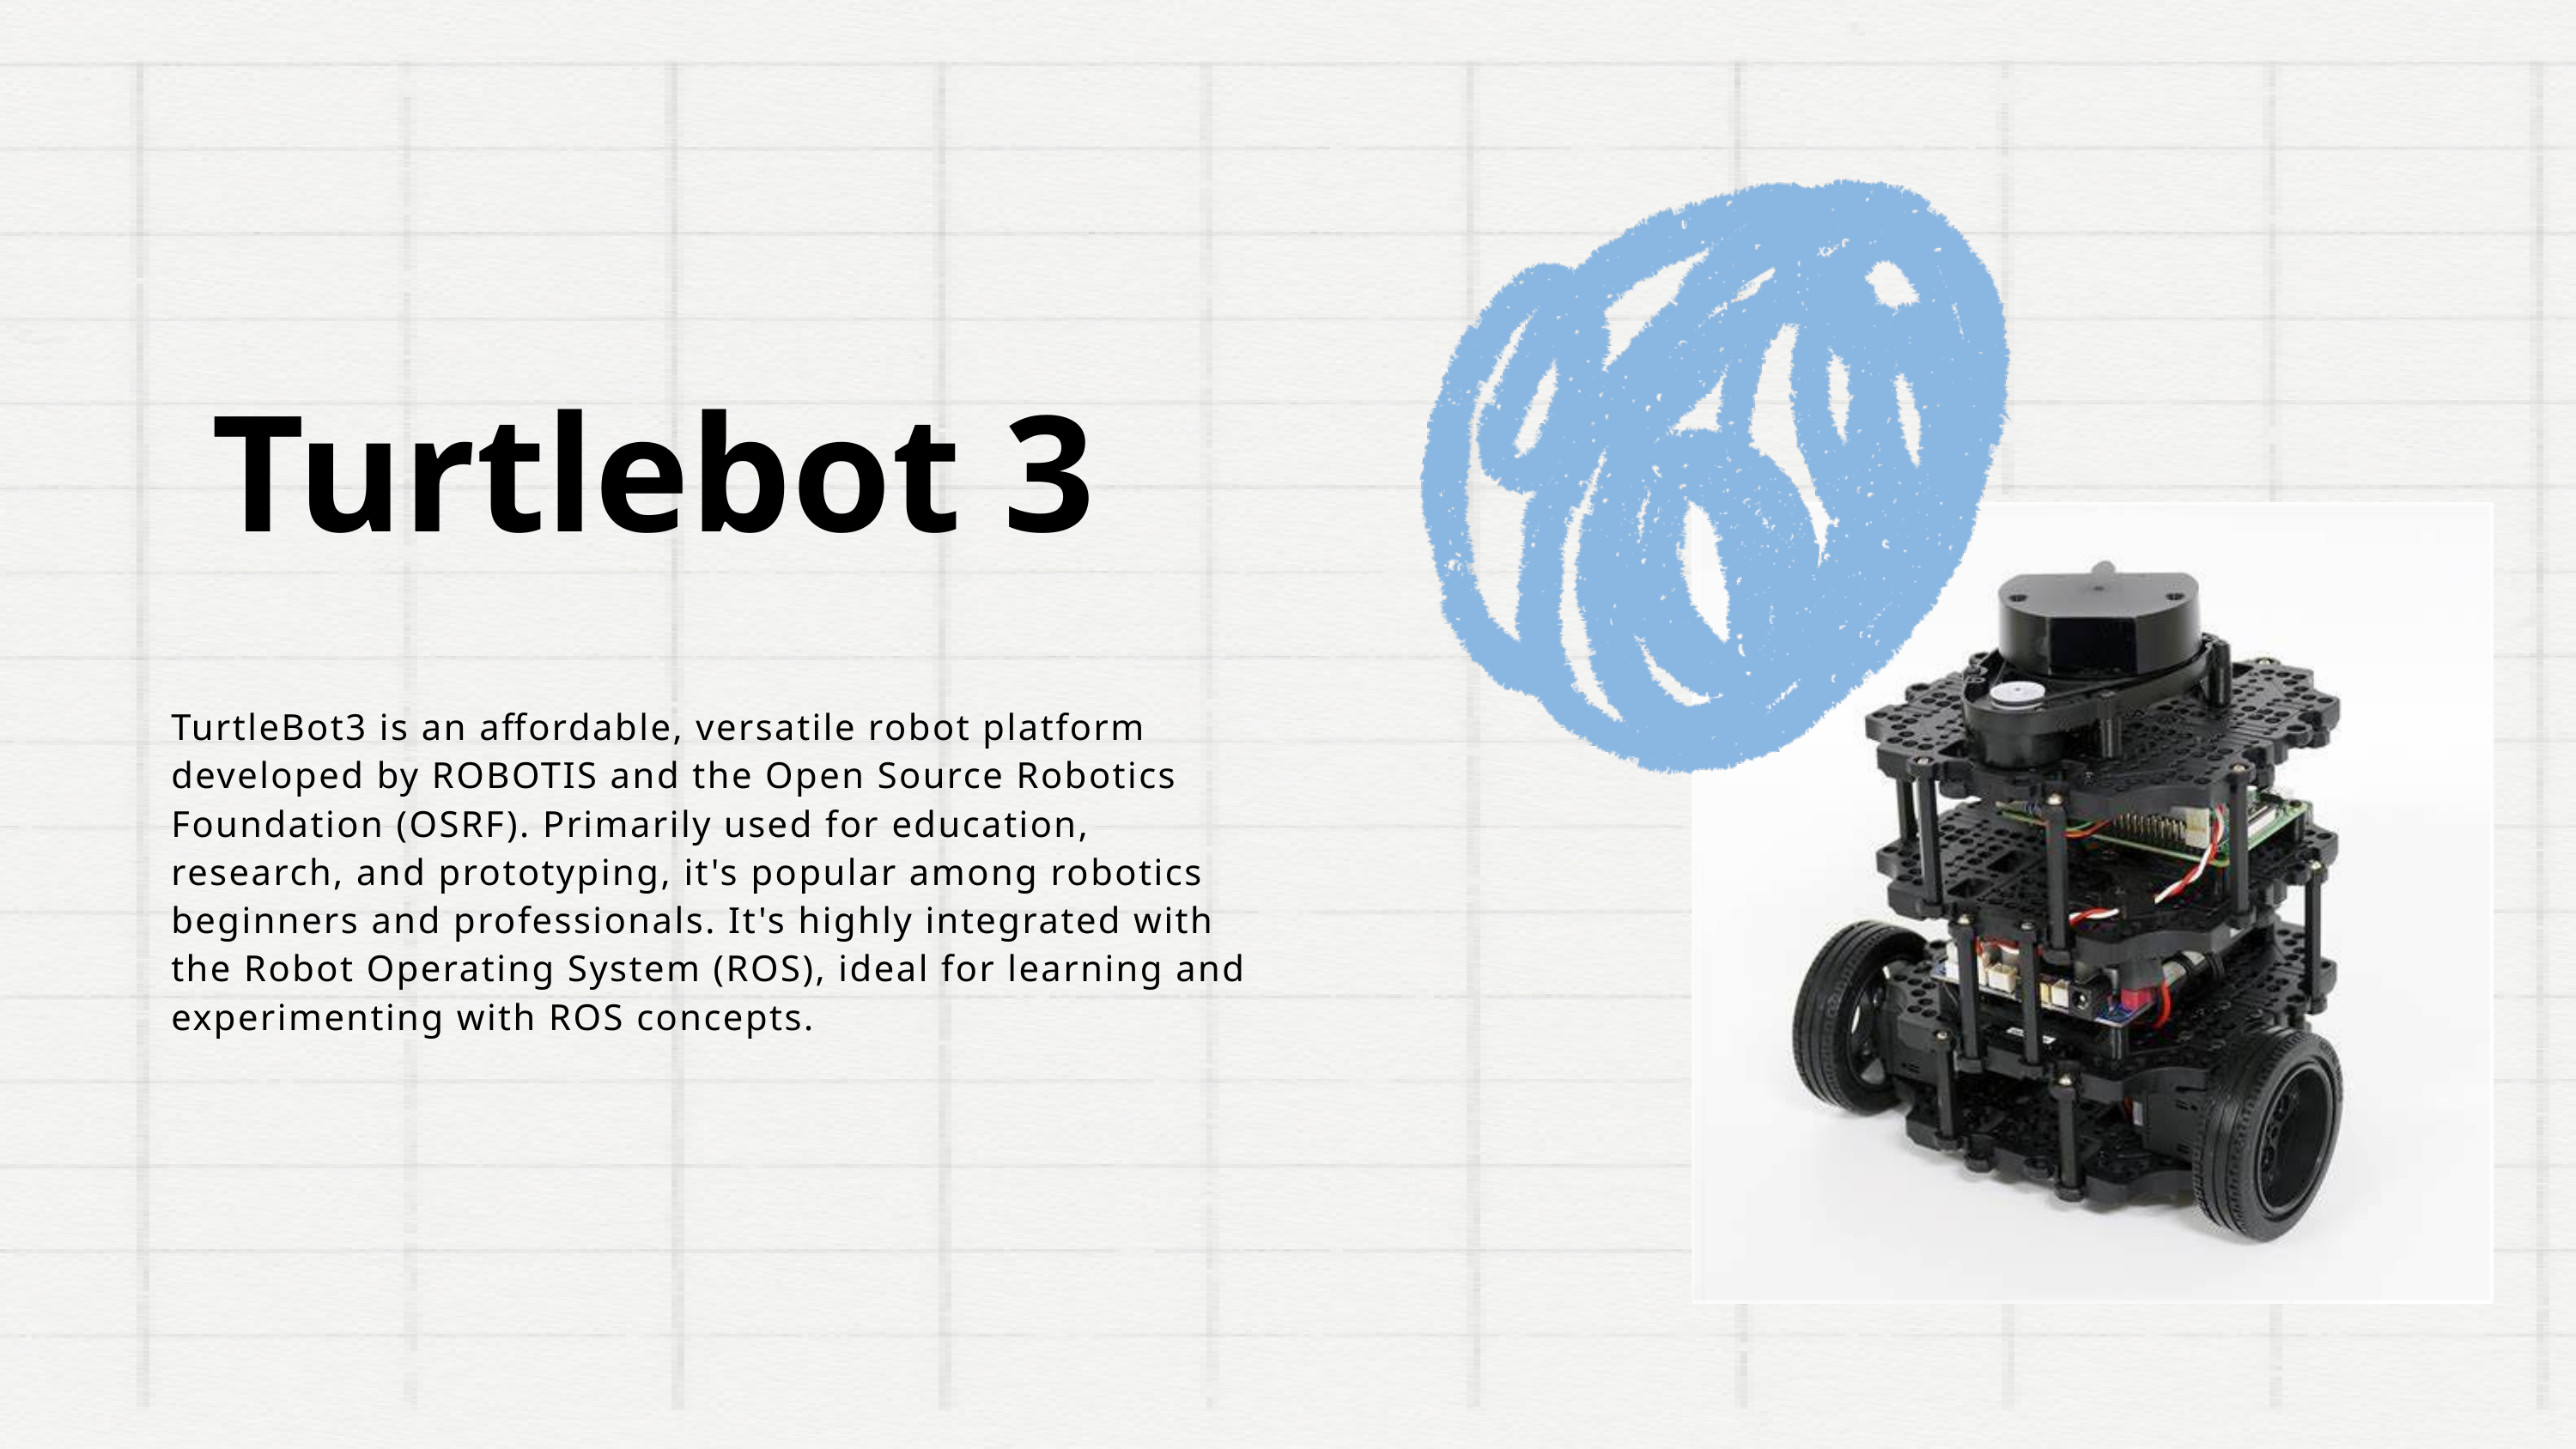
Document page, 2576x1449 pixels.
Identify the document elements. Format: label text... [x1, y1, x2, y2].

text_box [0, 0, 2576, 1449]
text_box Turtlebot 3 [211, 408, 1352, 565]
text_box [1692, 502, 2494, 1304]
text_box [1419, 178, 2013, 777]
text_box TurtleBot3 is an affordable, versatile robot platform developed by ROBOTIS and the Open Source Robotics Foundation (OSRF). Primarily used for education, research, and prototyping, it's popular among robotics beginners and professionals. It's highly integrated with the Robot Operating System (ROS), ideal for learning and experimenting with ROS concepts. [171, 699, 1257, 1038]
